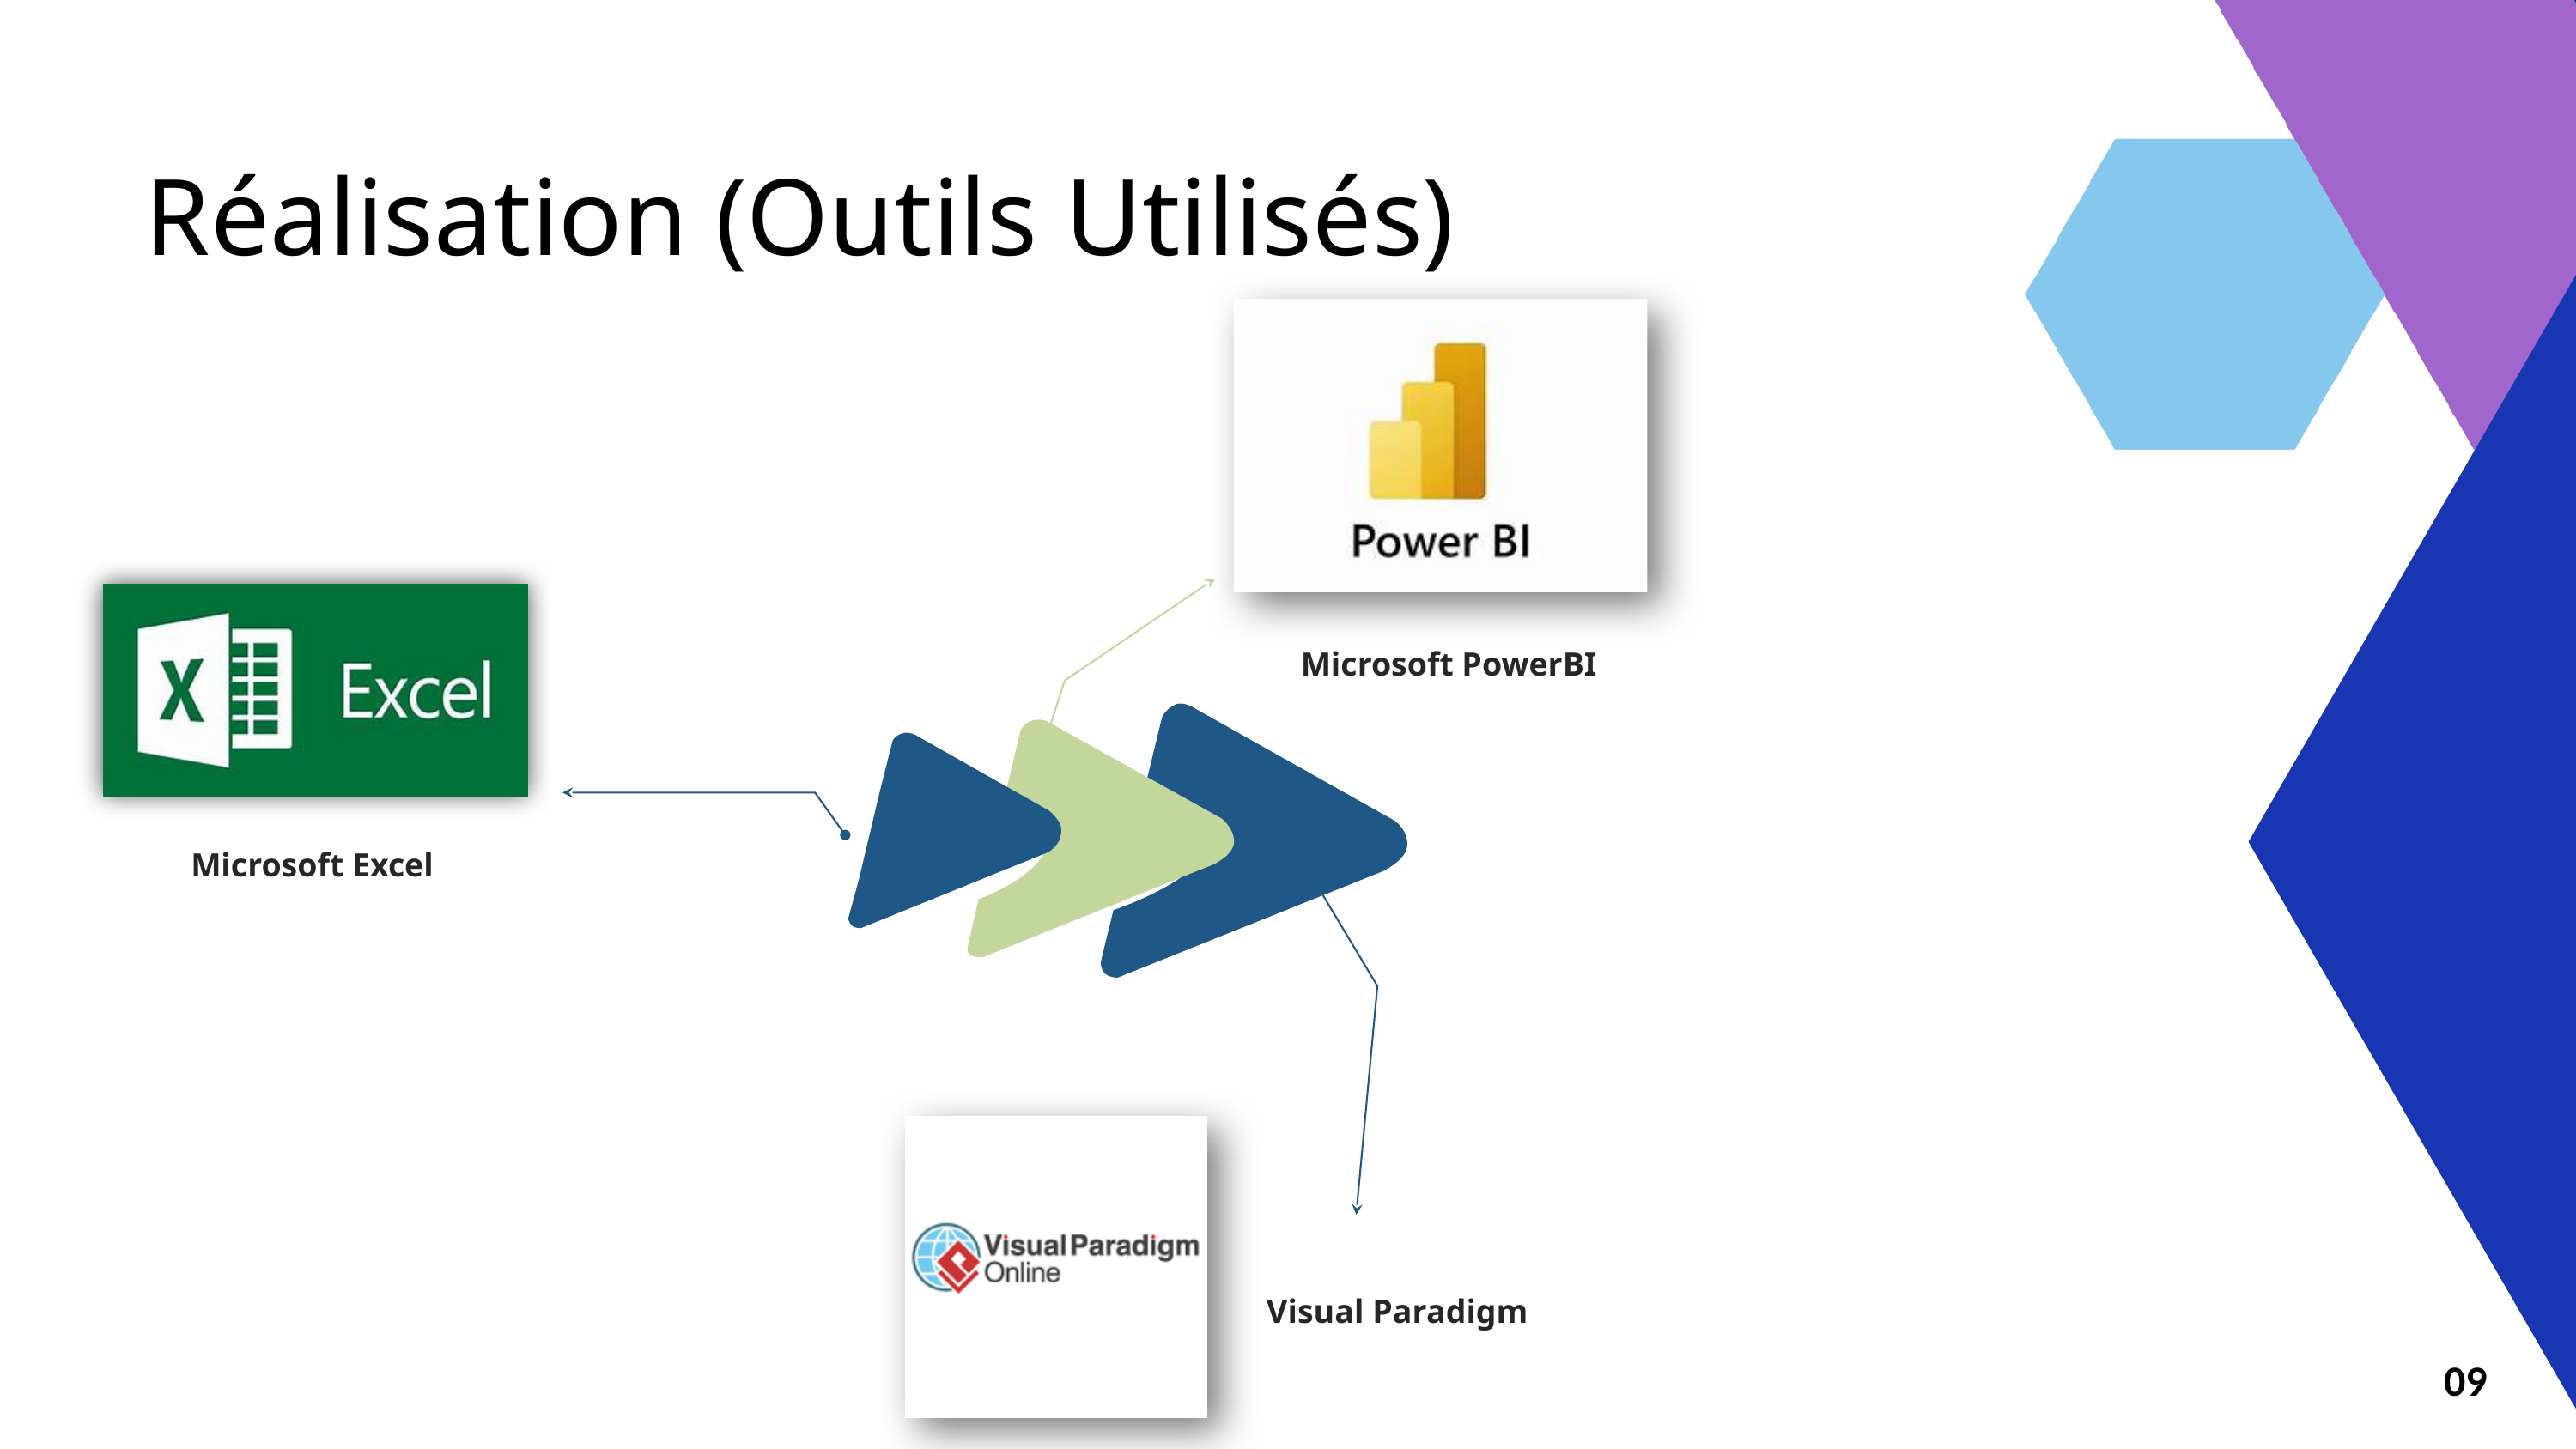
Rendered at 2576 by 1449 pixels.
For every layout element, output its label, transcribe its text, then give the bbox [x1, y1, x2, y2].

text_box [967, 719, 1235, 958]
text_box [1100, 703, 1407, 978]
picture [905, 1116, 1208, 1419]
picture [102, 584, 529, 797]
text_box Visual Paradigm [1254, 1284, 1600, 1337]
text_box [1031, 578, 1216, 773]
text_box [848, 732, 1061, 929]
text_box Microsoft Excel [178, 838, 524, 889]
text_box [1307, 872, 1378, 1216]
text_box Microsoft PowerBI [1287, 637, 1633, 689]
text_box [2024, 0, 2576, 1449]
text_box Réalisation (Outils Utilisés) [144, 128, 1504, 276]
text_box [562, 787, 851, 840]
picture [1233, 299, 1648, 592]
